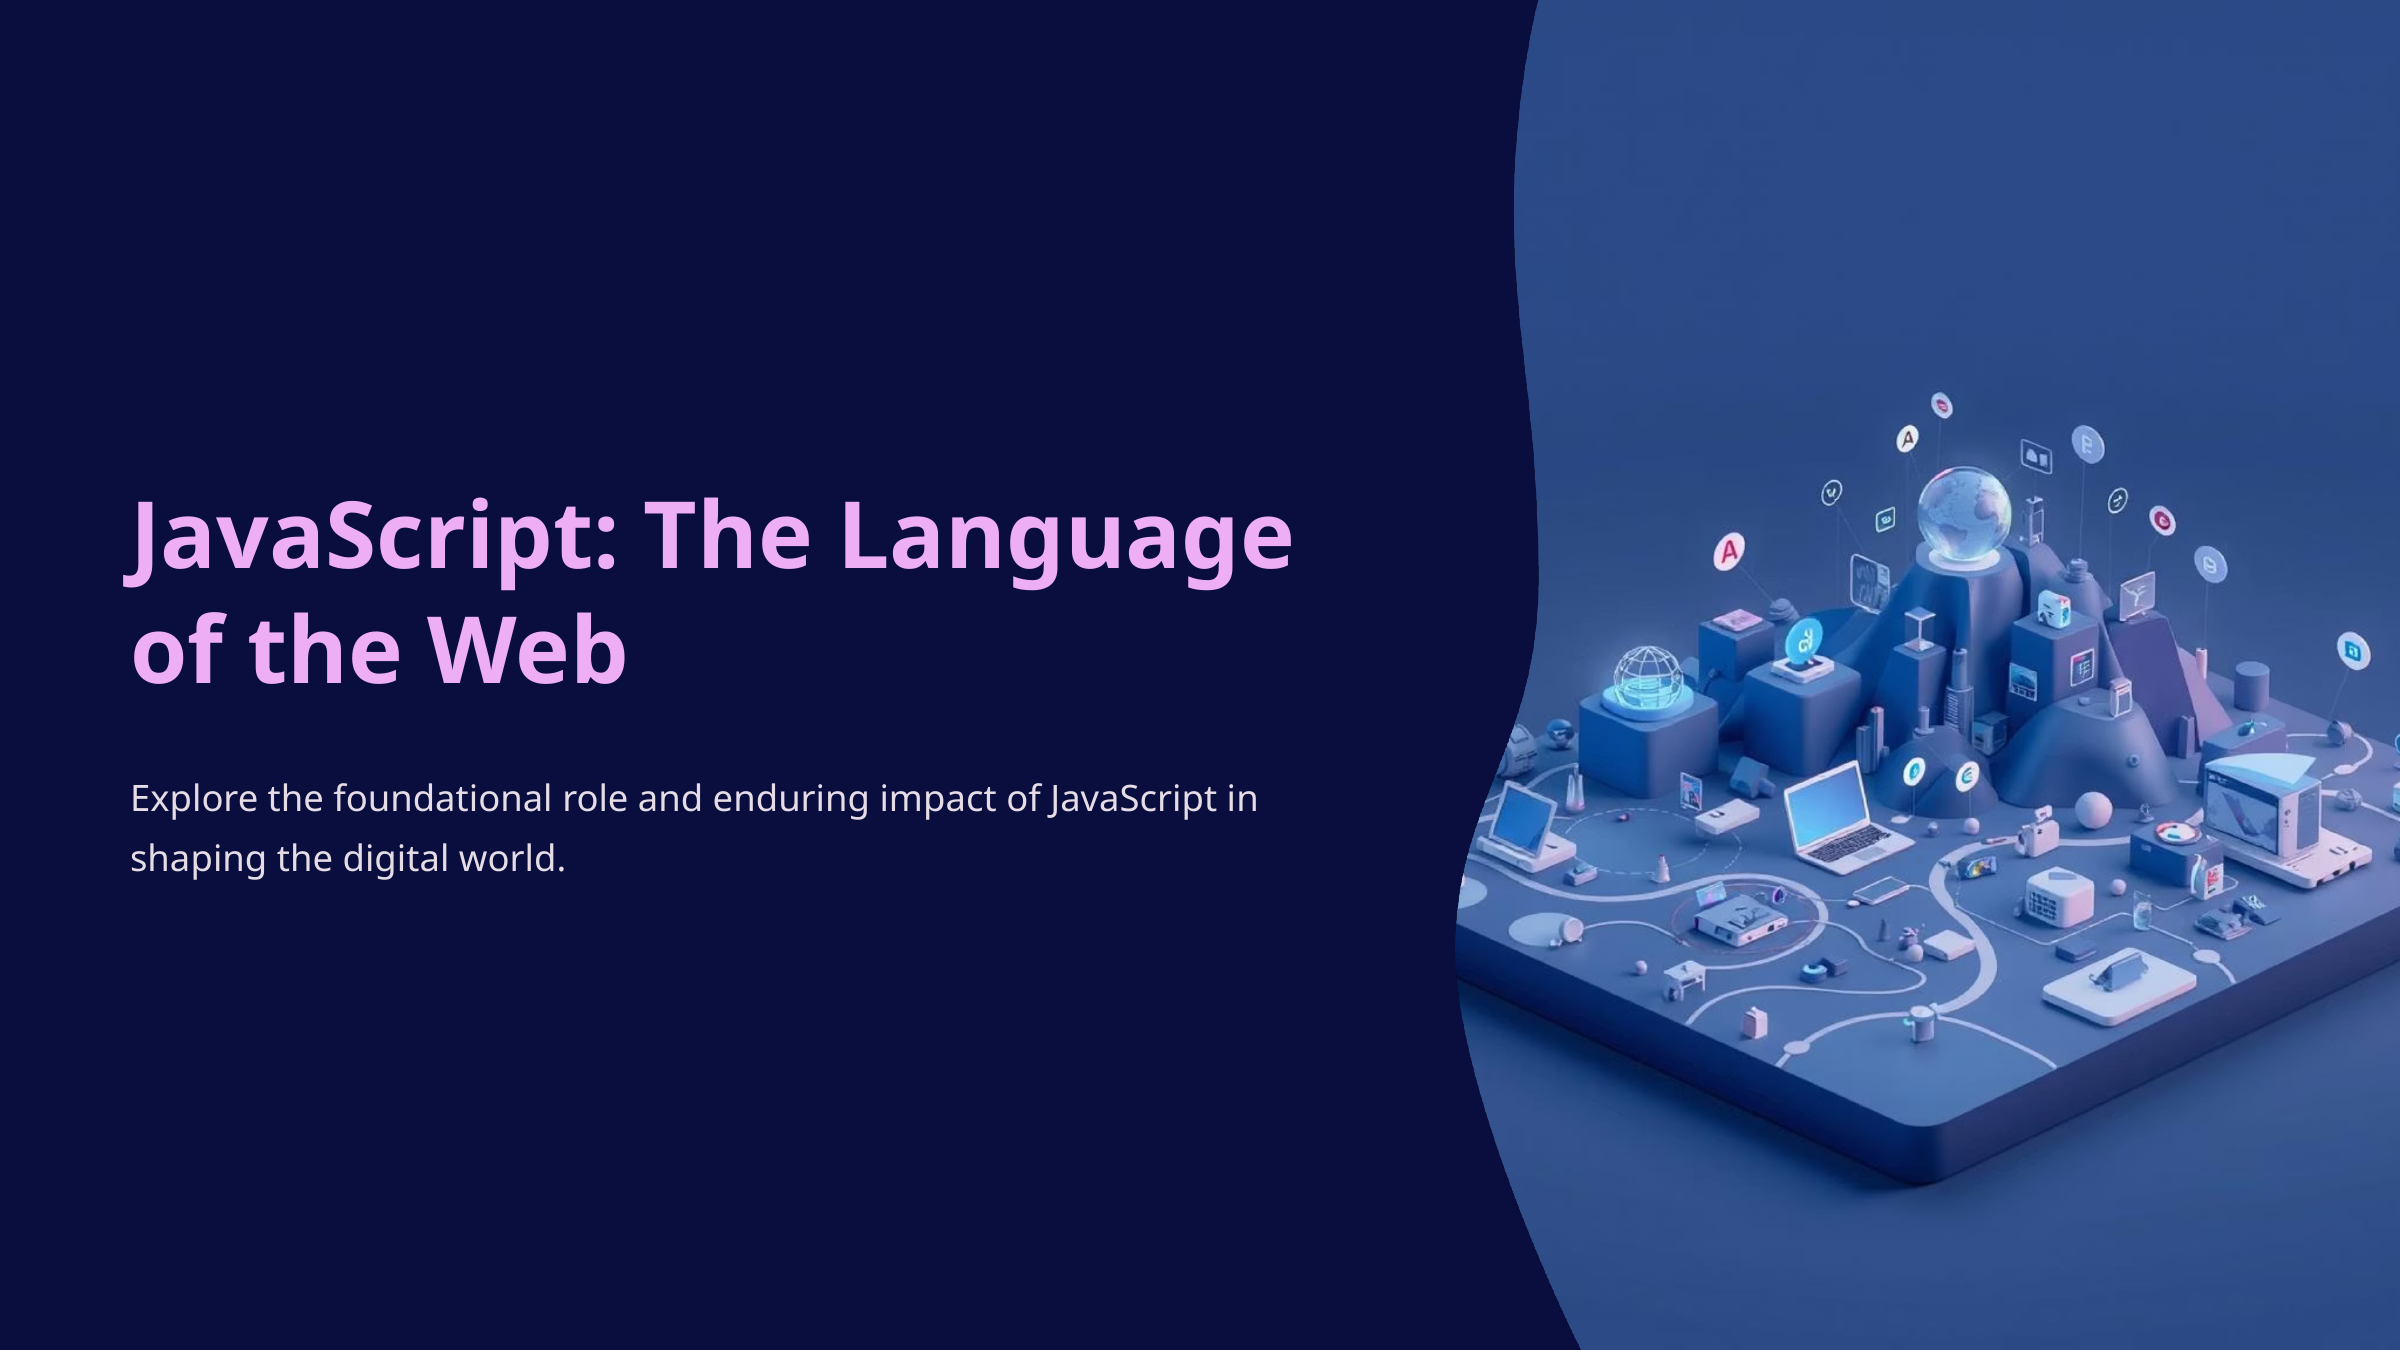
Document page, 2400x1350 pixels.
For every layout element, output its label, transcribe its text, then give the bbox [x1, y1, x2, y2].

text_box Explore the foundational role and enduring impact of JavaScript in shaping the digital world. [130, 759, 1370, 879]
text_box JavaScript: The Language of the Web [130, 471, 1370, 704]
picture [1454, 0, 2400, 1350]
